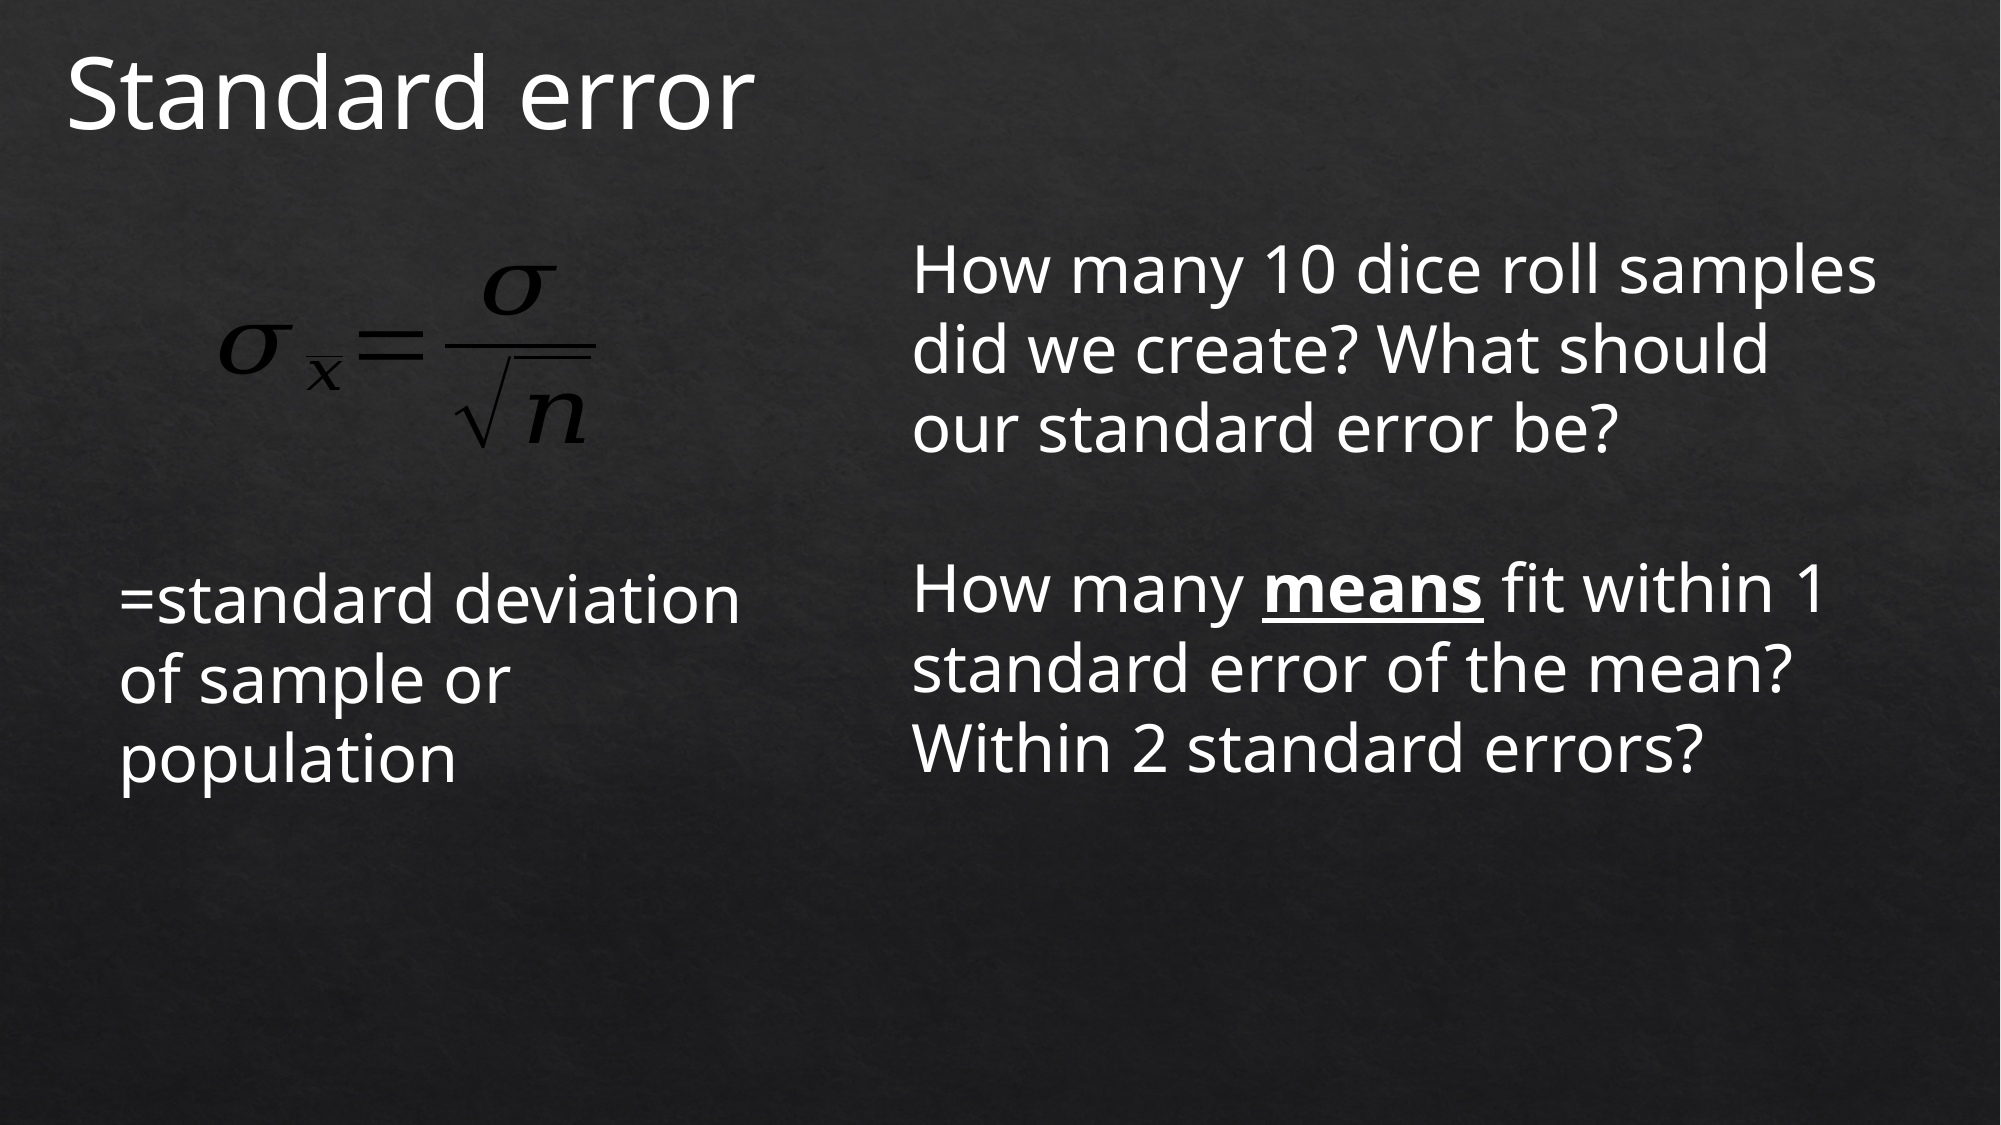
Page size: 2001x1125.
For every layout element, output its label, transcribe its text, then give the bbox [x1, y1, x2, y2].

text_box Standard error [50, 21, 1634, 1077]
text_box How many 10 dice roll samples did we create? What should our standard error be? How many means fit within 1 standard error of the mean? Within 2 standard errors? [896, 219, 1897, 794]
